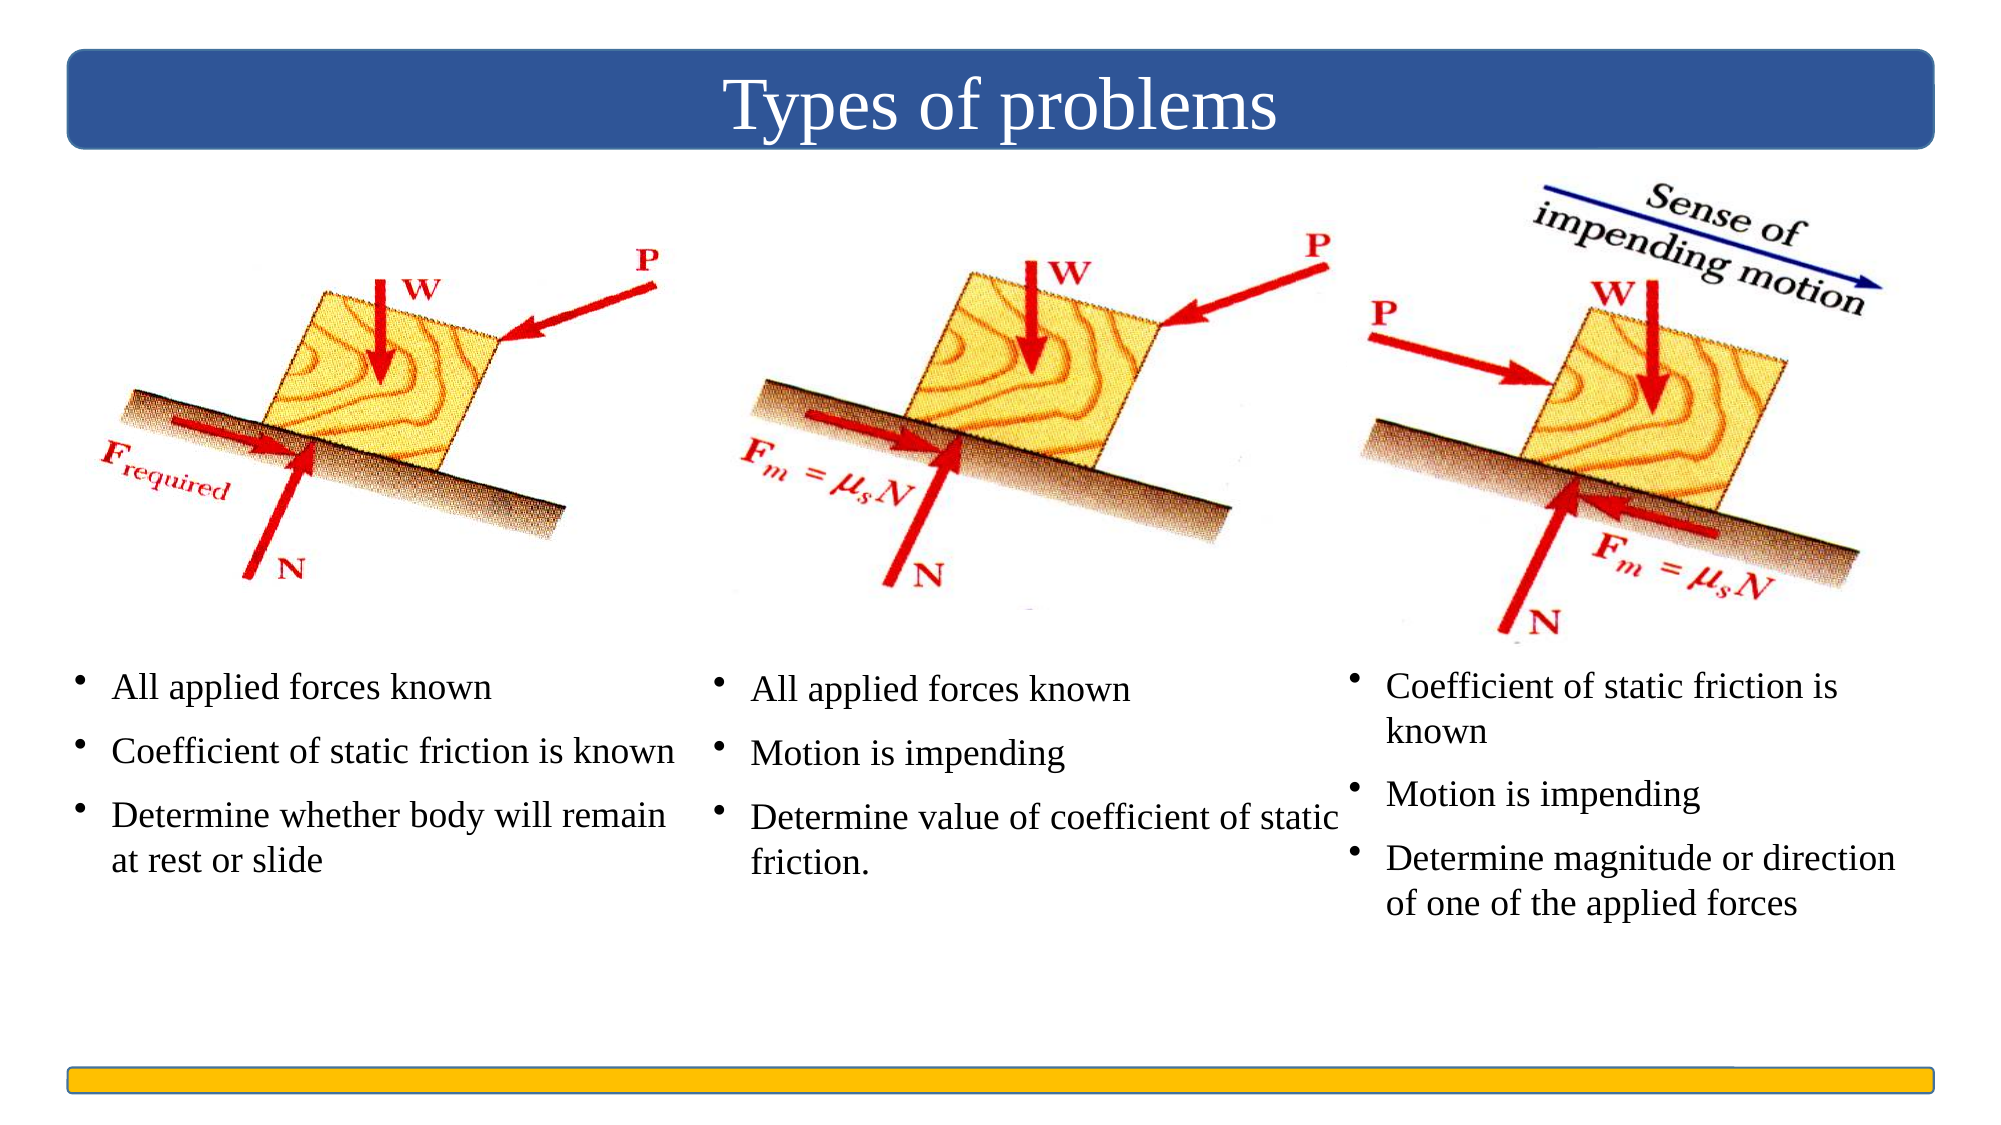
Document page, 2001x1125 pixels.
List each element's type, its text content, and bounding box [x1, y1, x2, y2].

picture [720, 176, 1903, 647]
text_box [66, 1066, 1935, 1095]
text_box Types of problems [66, 48, 1935, 150]
text_box All applied forces known Motion is impending Determine value of coefficient of static friction. [698, 656, 1333, 890]
text_box All applied forces known Coefficient of static friction is known Determine whether body will remain at rest or slide [59, 655, 703, 888]
text_box Coefficient of static friction is known Motion is impending Determine magnitude or direction of one of the applied forces [1333, 653, 1917, 931]
picture [85, 233, 677, 593]
